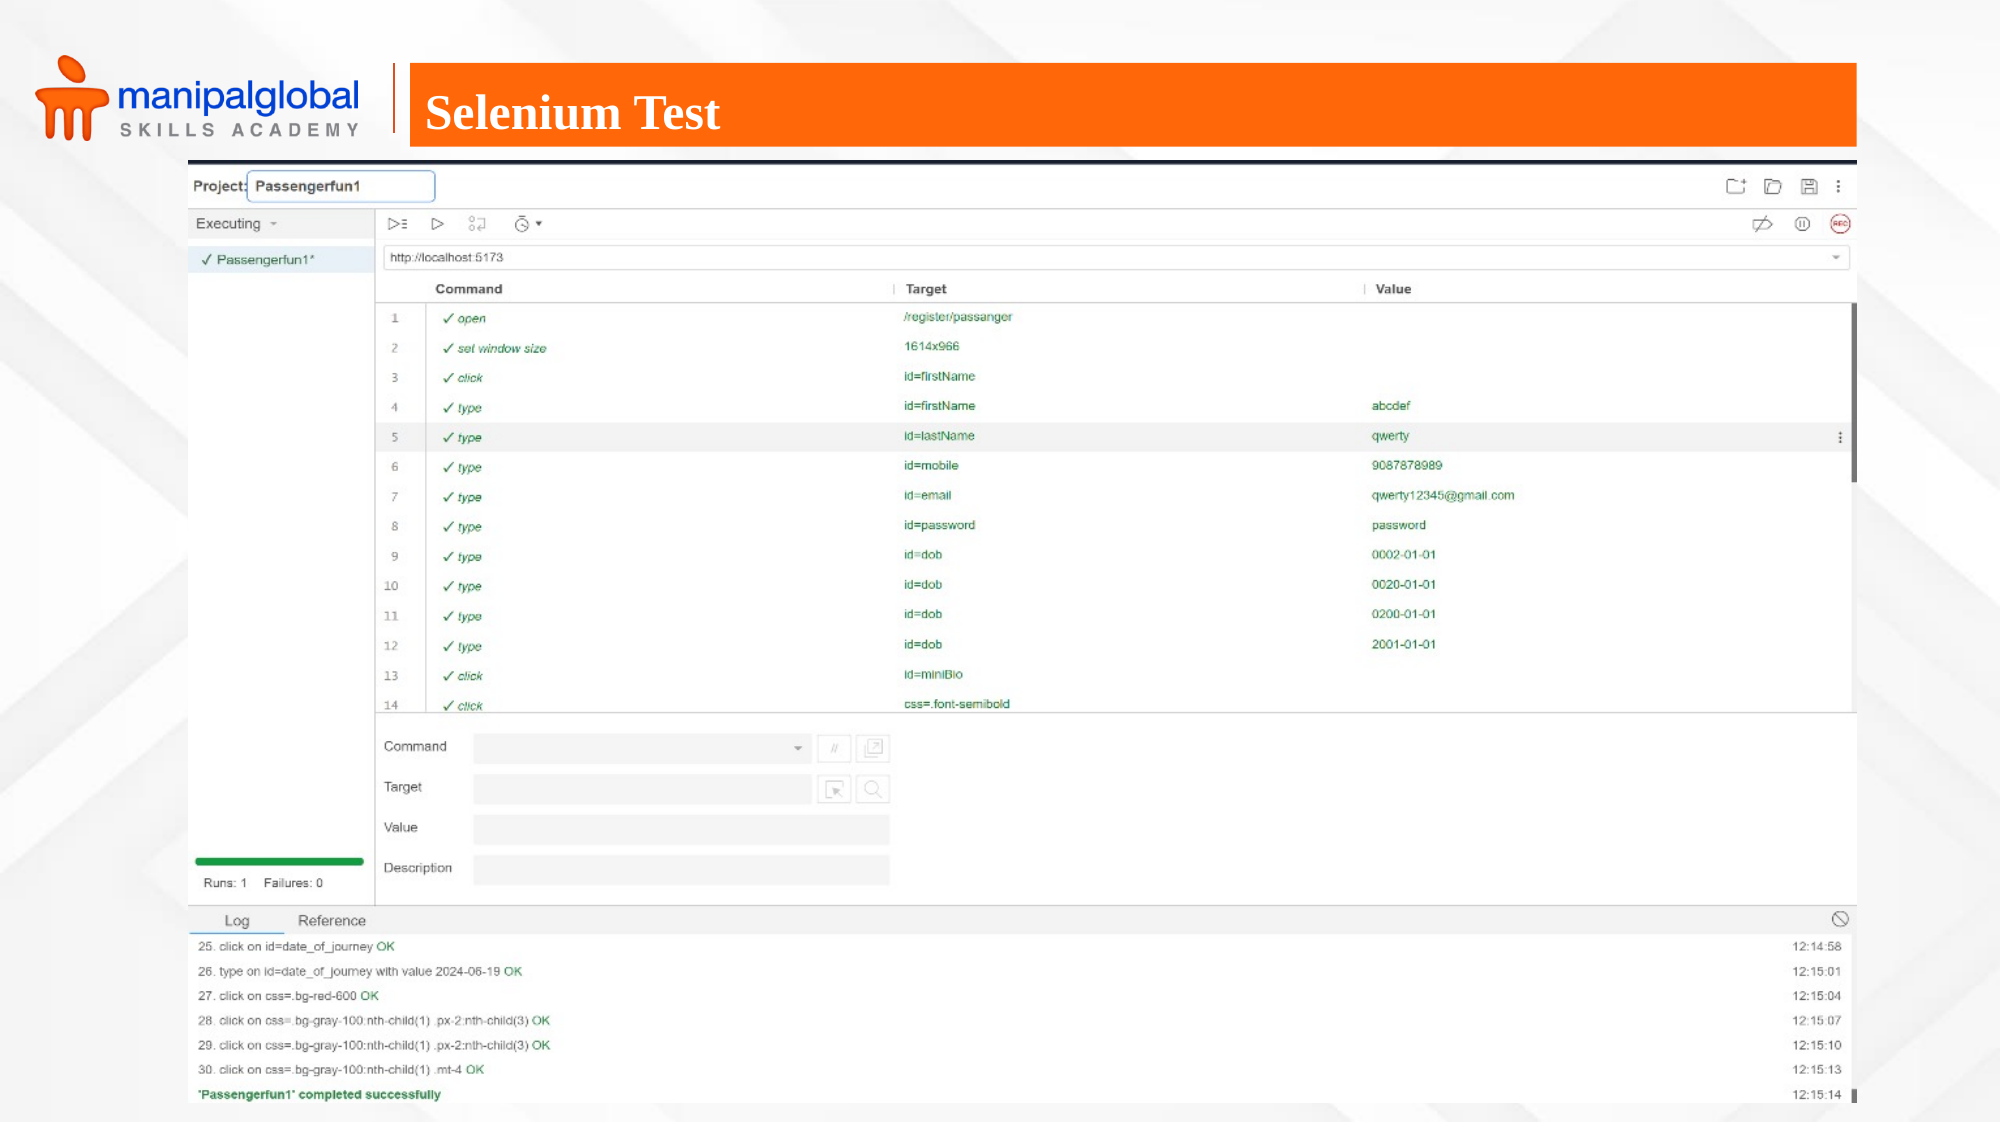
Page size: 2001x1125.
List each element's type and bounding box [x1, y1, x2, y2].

list [188, 160, 1857, 1103]
picture [0, 0, 2000, 1122]
